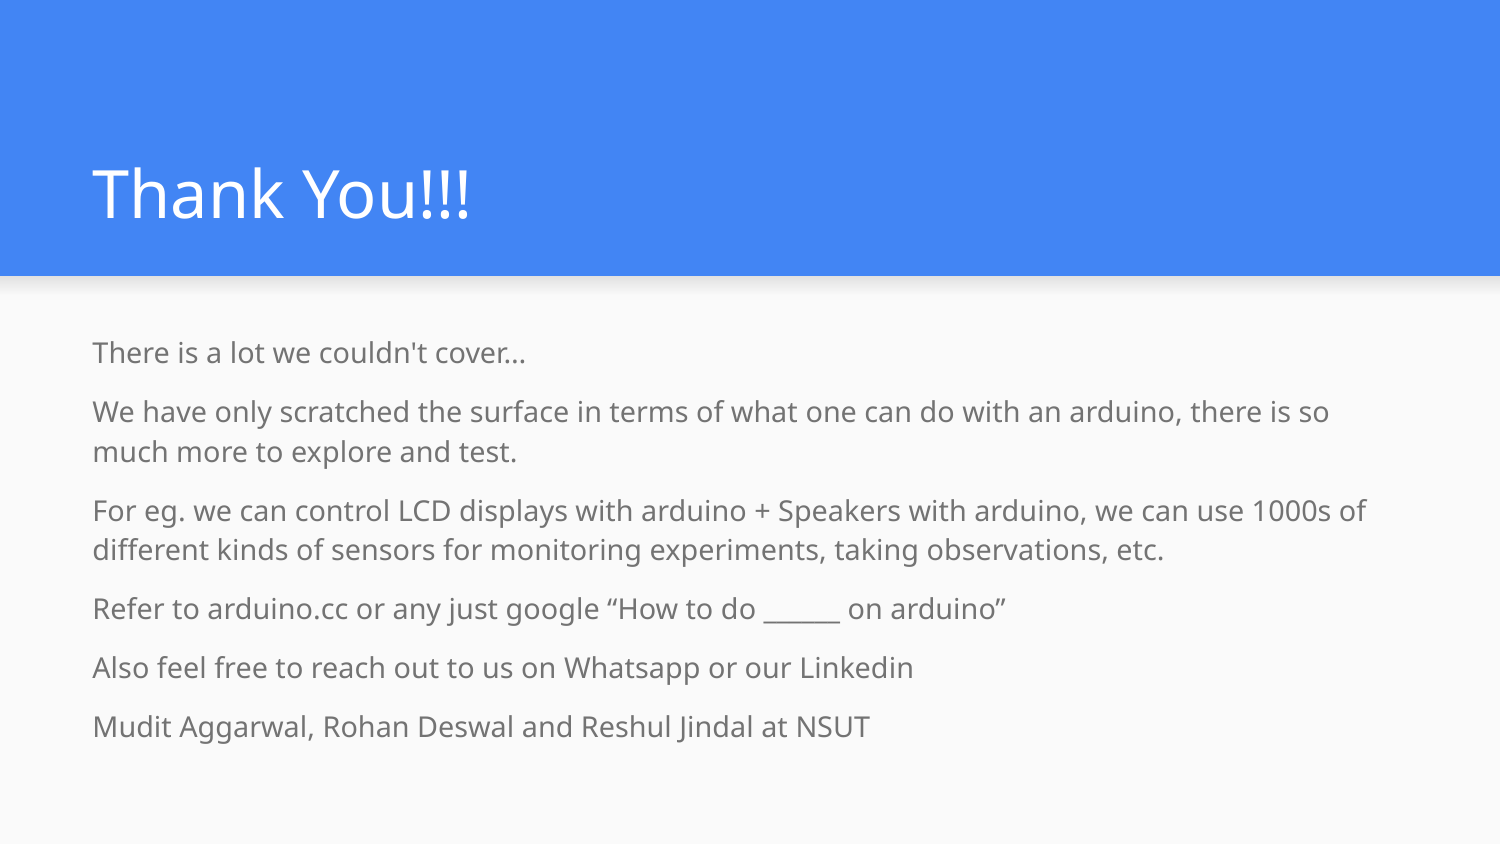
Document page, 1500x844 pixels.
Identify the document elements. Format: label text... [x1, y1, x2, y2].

title Thank You!!! [77, 121, 1427, 248]
list There is a lot we couldn't cover… We have only scratched the surface in terms of what one can do with an arduino, there is so much more to explore and test. For eg. we can control LCD displays with arduino + Speakers with arduino, we can use 1000s of different kinds of sensors for monitoring experiments, taking observations, etc. Refer to arduino.cc or any just google “How to do ______ on arduino” Also feel free to reach out to us on Whatsapp or our Linkedin Mudit Aggarwal, Rohan Deswal and Reshul Jindal at NSUT [77, 314, 1427, 760]
